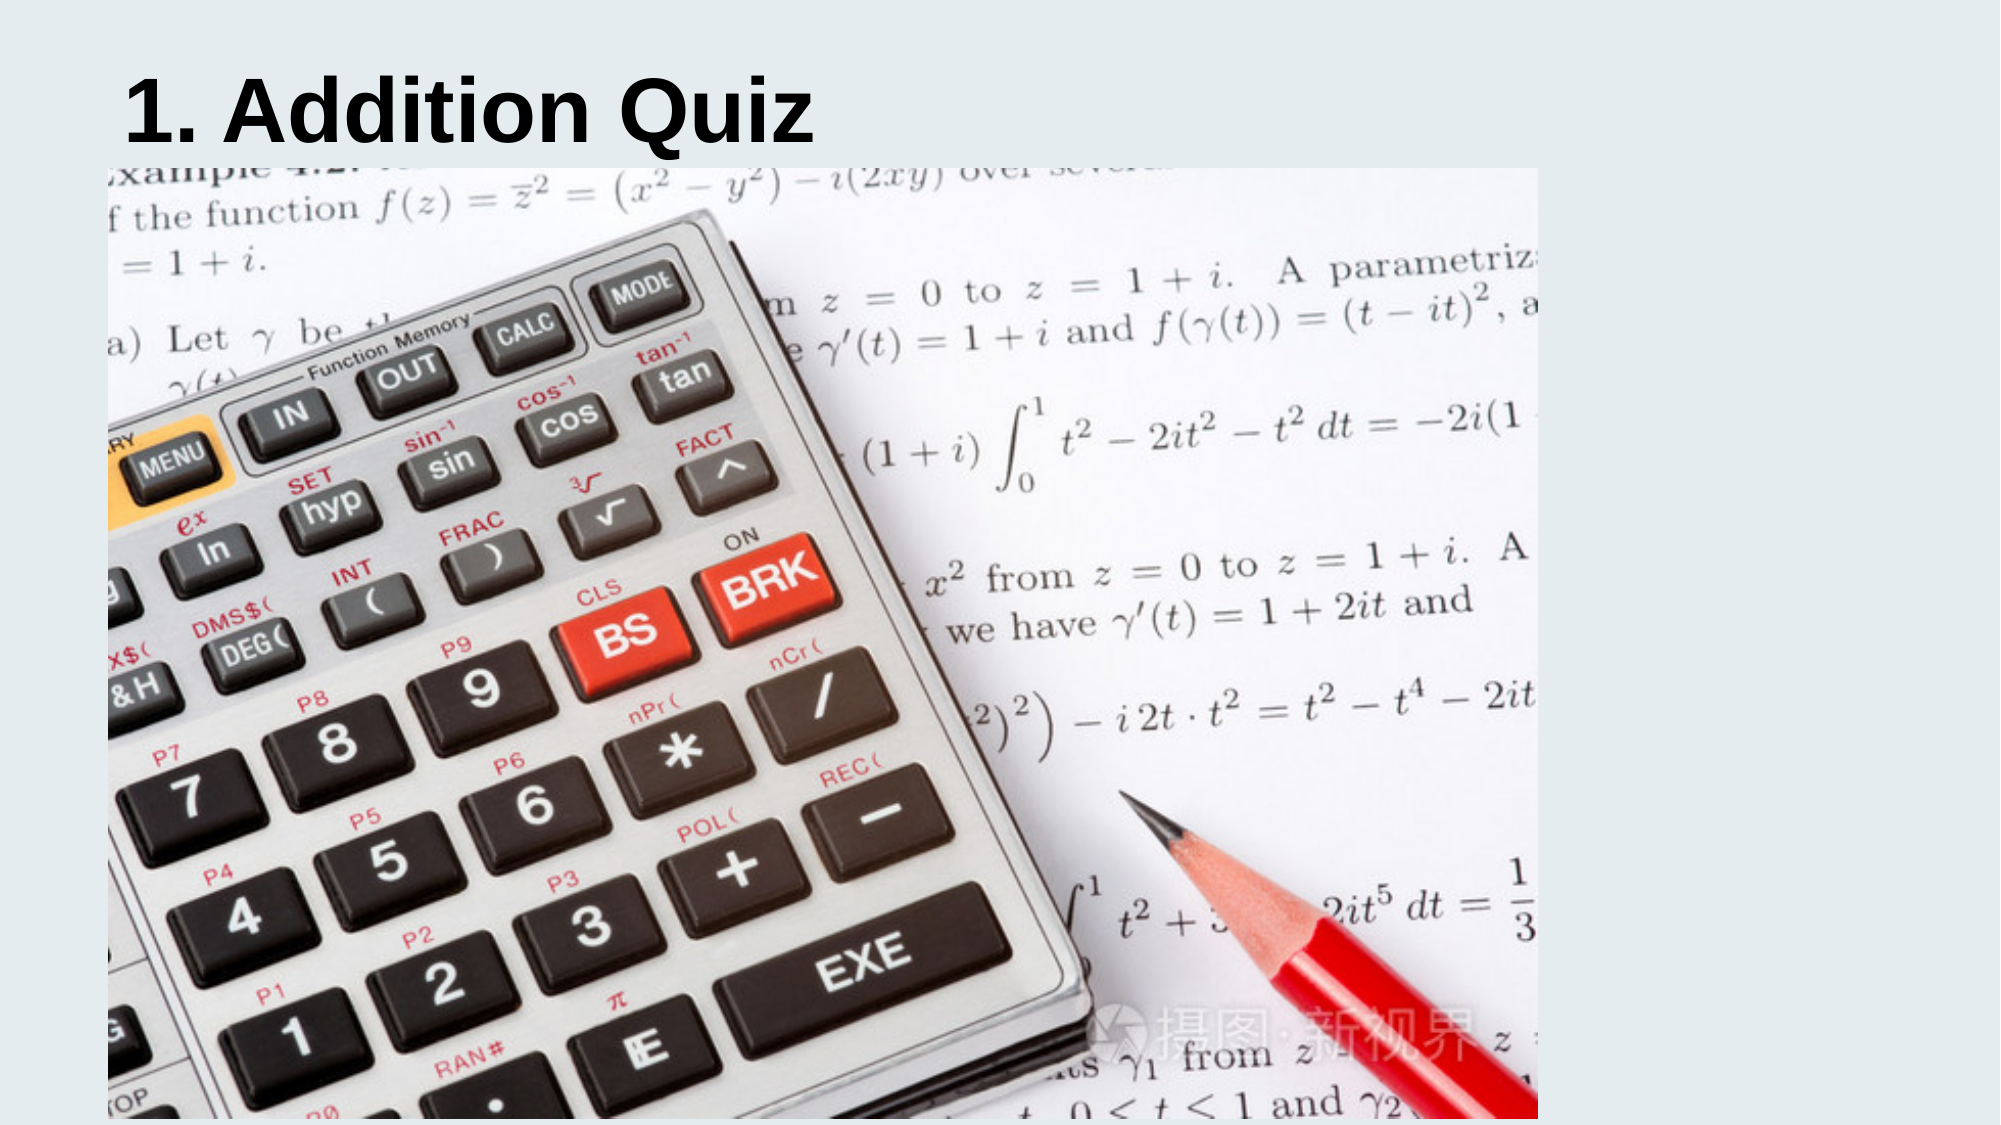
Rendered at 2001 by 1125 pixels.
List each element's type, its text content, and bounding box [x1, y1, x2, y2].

picture [108, 168, 1538, 1119]
title 1. Addition Quiz [108, 0, 1890, 169]
